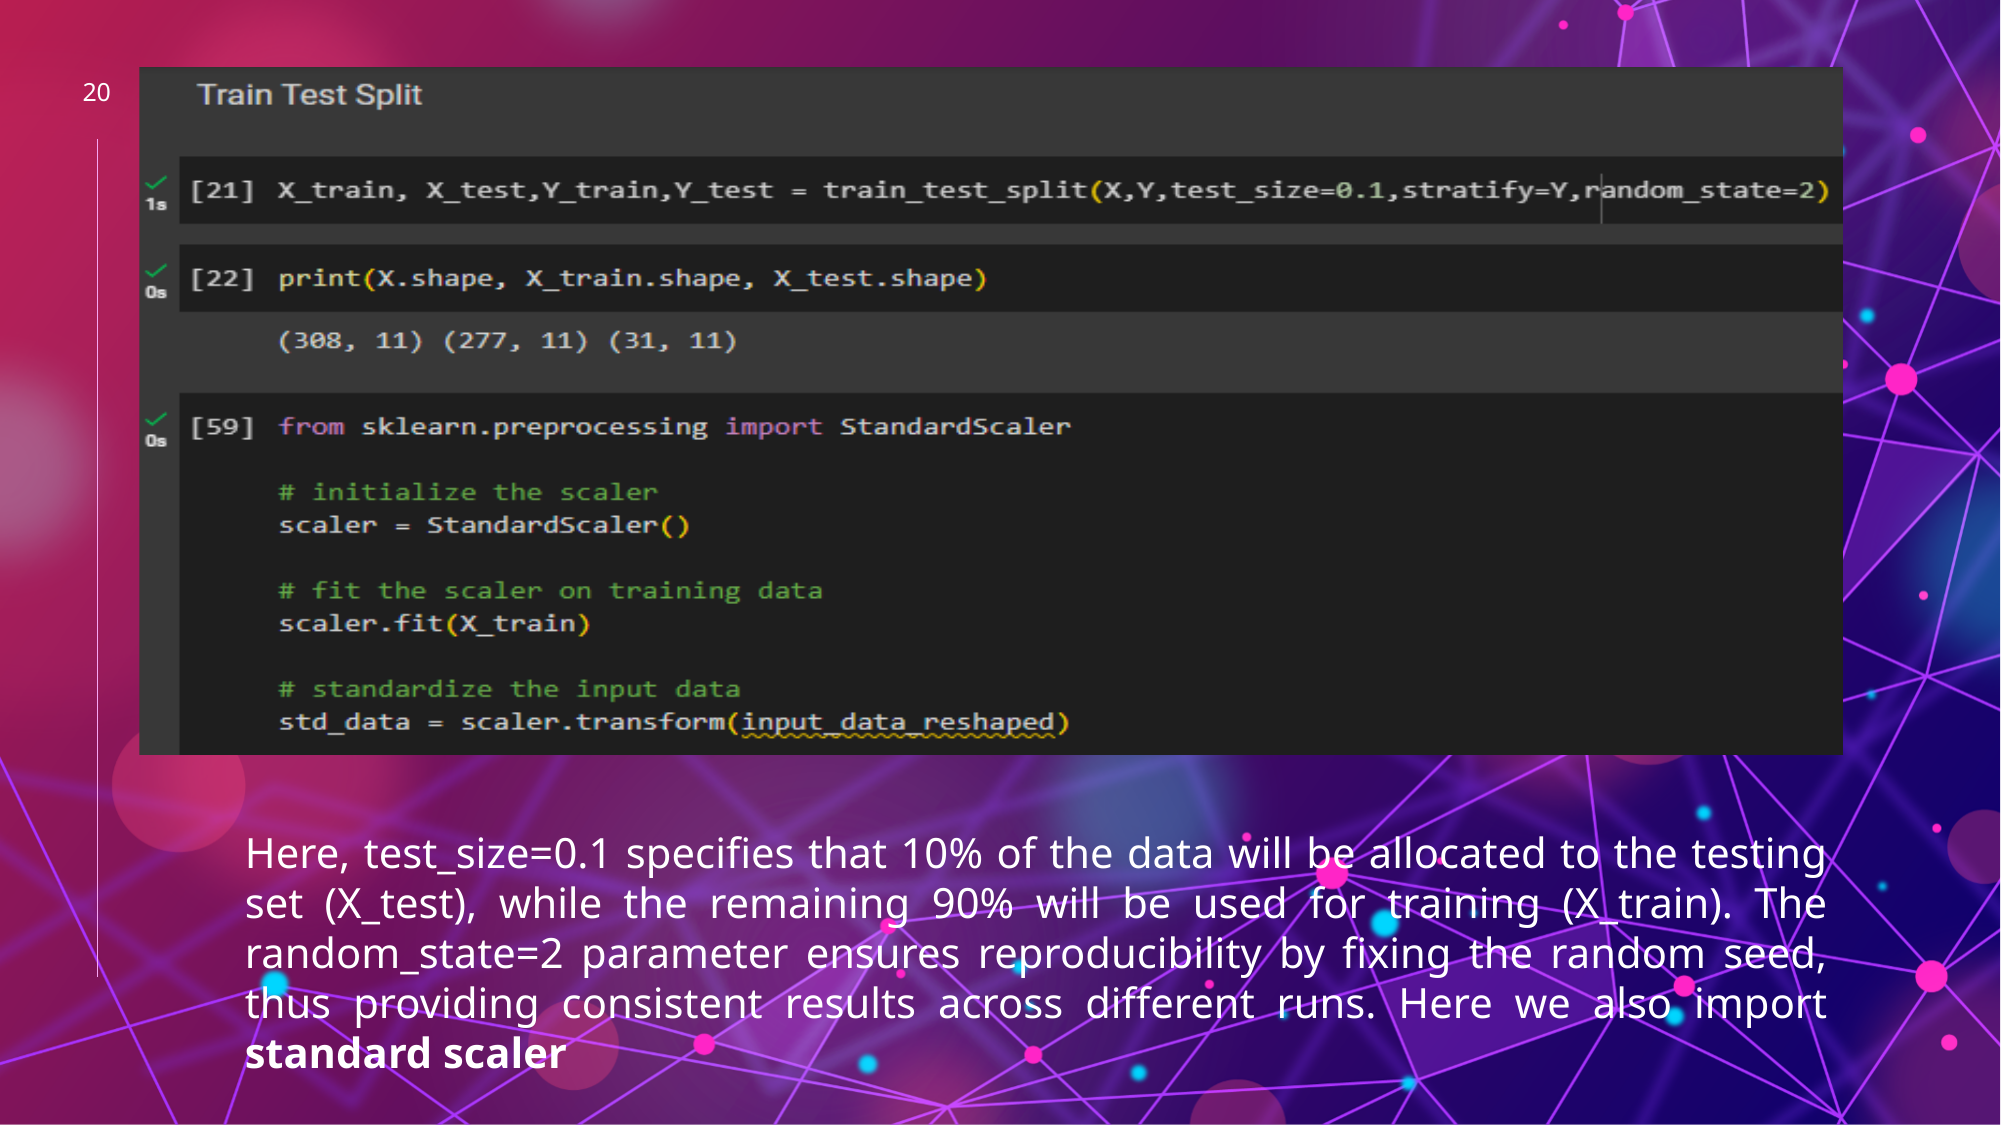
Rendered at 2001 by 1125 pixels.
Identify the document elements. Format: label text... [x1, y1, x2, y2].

slide_number 20 [53, 67, 139, 119]
text_box Here, test_size=0.1 specifies that 10% of the data will be allocated to the testing set (X_test), while the remaining 90% will be used for training (X_train). The random_state=2 parameter ensures reproducibility by fixing the random seed, thus providing consistent results across different runs. Here we also import standard scaler [229, 819, 1843, 1085]
picture [0, 0, 2001, 1125]
